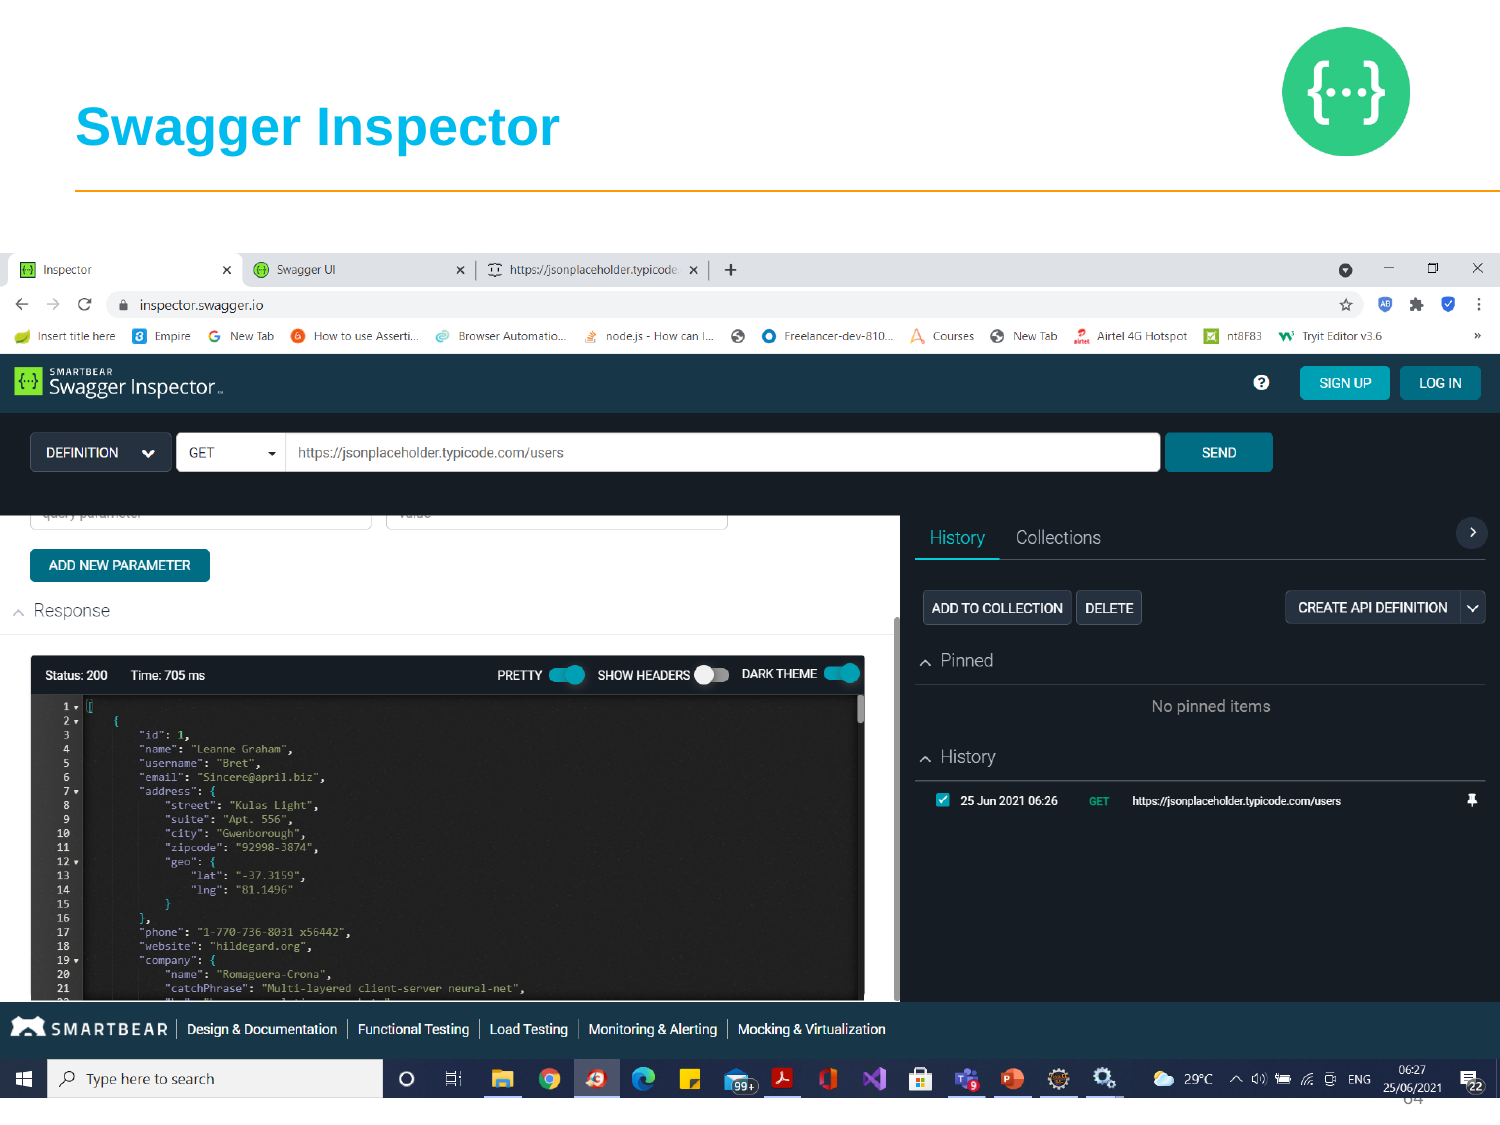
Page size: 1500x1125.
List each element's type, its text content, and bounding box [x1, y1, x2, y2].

title Swagger Inspector [75, 27, 1422, 157]
picture [0, 253, 1500, 1098]
